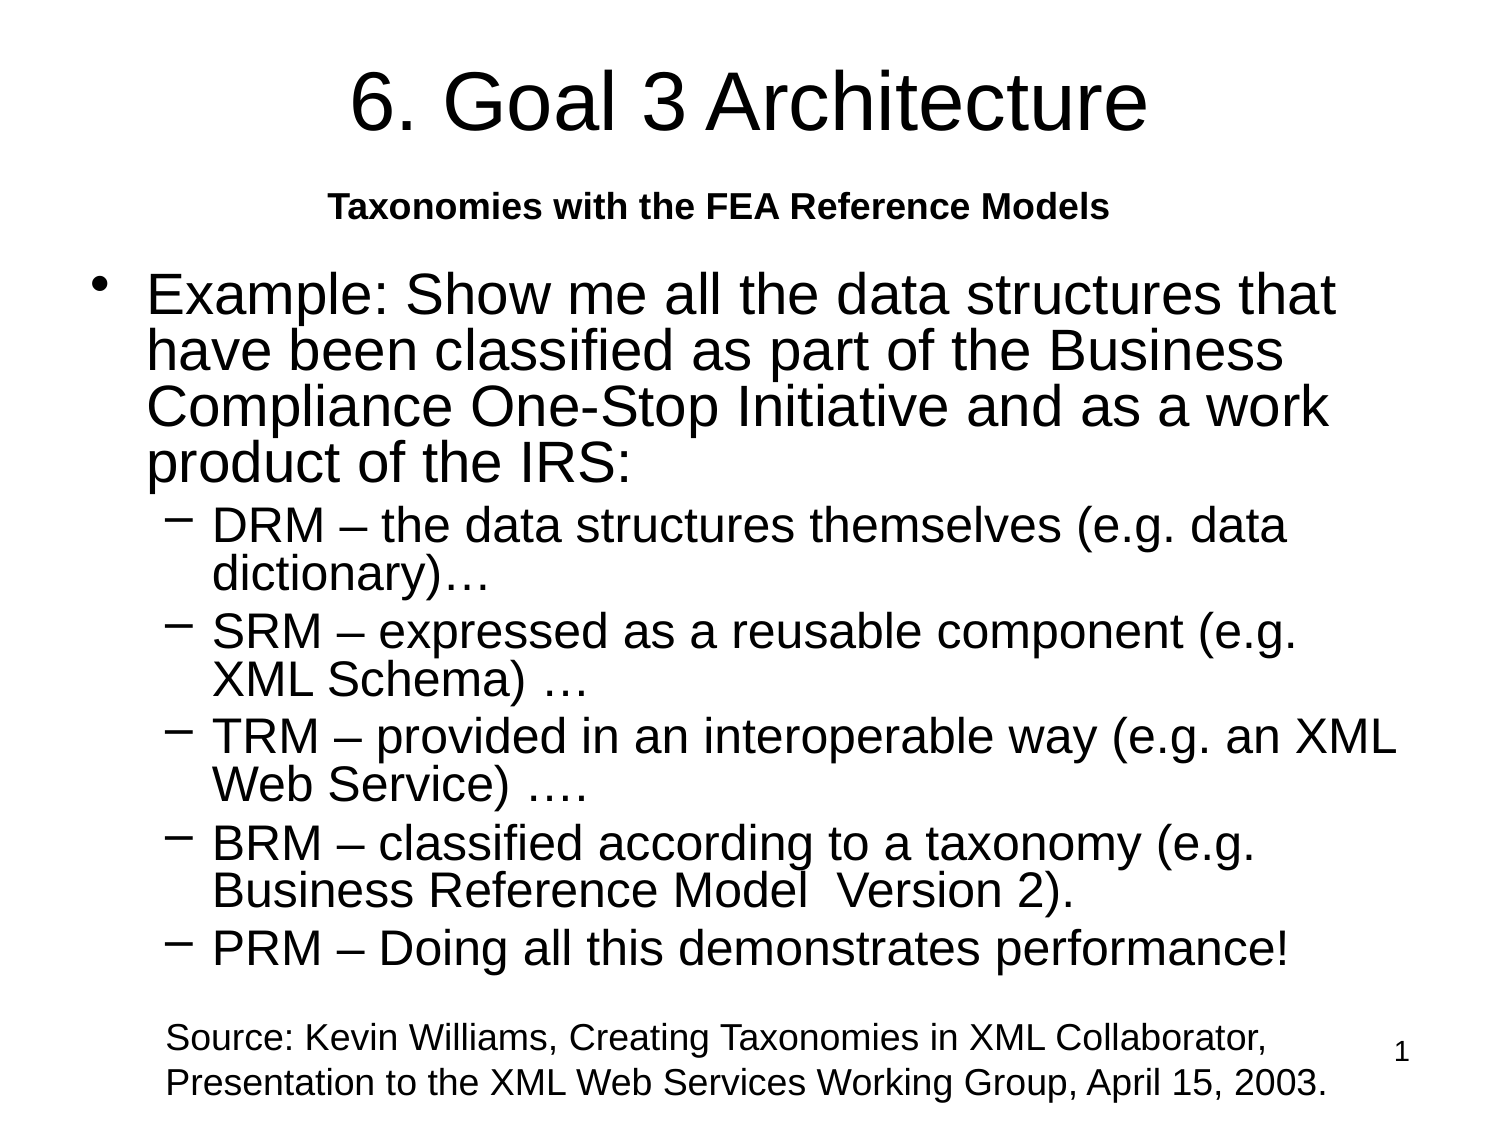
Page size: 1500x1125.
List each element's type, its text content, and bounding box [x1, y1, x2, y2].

title 6. Goal 3 Architecture [75, 45, 1425, 150]
text_box Taxonomies with the FEA Reference Models [312, 174, 1150, 235]
list Example: Show me all the data structures that have been classified as part of the Business Compliance One-Stop Initiative and as a work product of the IRS: DRM – the data structures themselves (e.g. data dictionary)… SRM – expressed as a reusable component (e.g. XML Schema) … TRM – provided in an interoperable way (e.g. an XML Web Service) …. BRM – classified according to a taxonomy (e.g. Business Reference Model Version 2). PRM – Doing all this demonstrates performance! [75, 262, 1425, 1005]
slide_number 8 [1344, 1024, 1425, 1103]
text_box Source: Kevin Williams, Creating Taxonomies in XML Collaborator, Presentation to the XML Web Services Working Group, April 15, 2003. [150, 1005, 1344, 1111]
